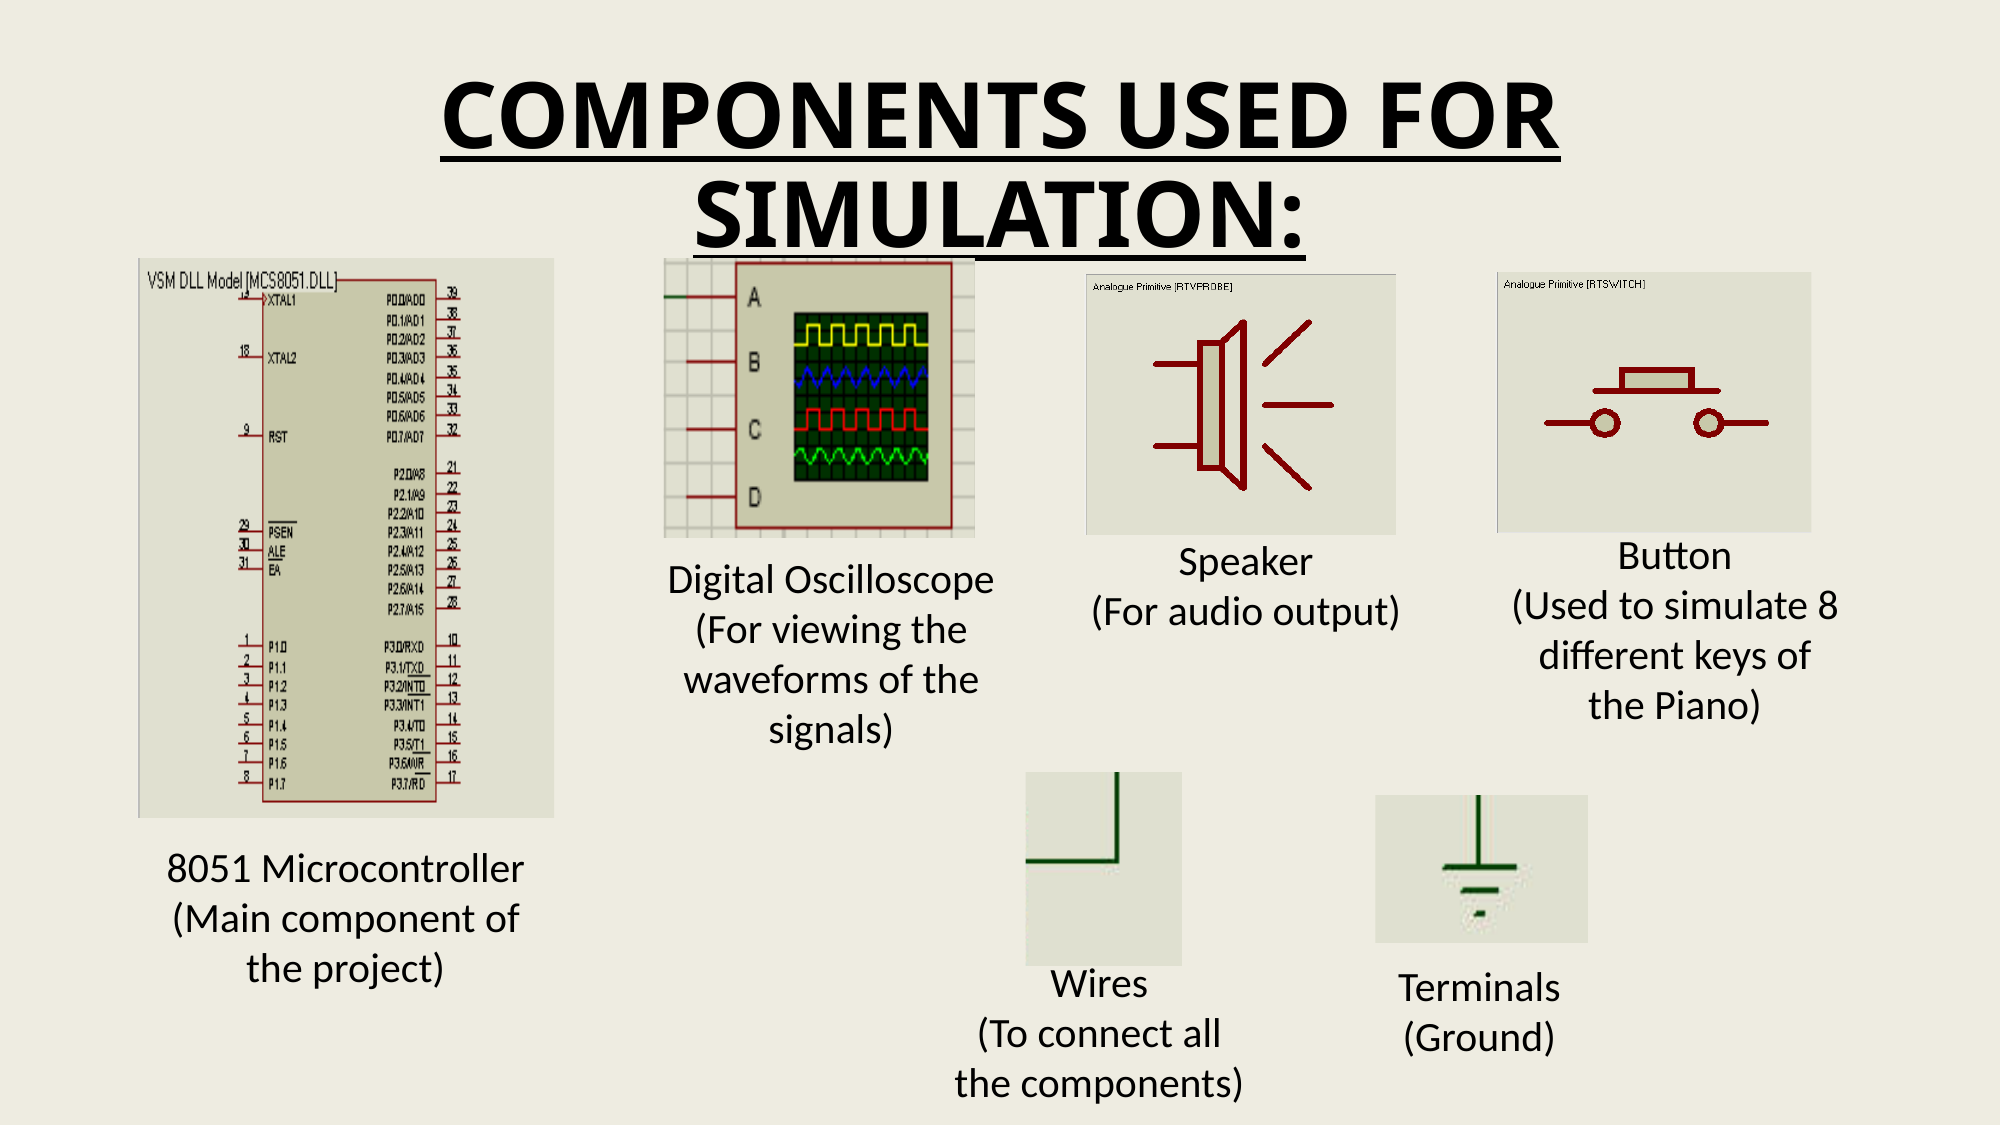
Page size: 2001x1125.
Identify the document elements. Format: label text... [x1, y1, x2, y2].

title COMPONENTS USED FOR SIMULATION: [137, 59, 1863, 278]
text_box Button (Used to simulate 8 different keys of the Piano) [1495, 520, 1855, 786]
text_box Digital Oscilloscope (For viewing the waveforms of the signals) [651, 543, 1011, 759]
text_box Terminals (Ground) [1379, 952, 1580, 1067]
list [1025, 771, 1182, 966]
picture [1495, 271, 1812, 533]
text_box Speaker (For audio output) [1074, 526, 1418, 641]
picture [1084, 274, 1396, 535]
picture [663, 258, 975, 538]
text_box Wires (To connect all the components) [936, 948, 1263, 1114]
text_box 8051 Microcontroller (Main component of the project) [150, 833, 542, 1049]
picture [1375, 795, 1588, 943]
picture [137, 258, 555, 818]
